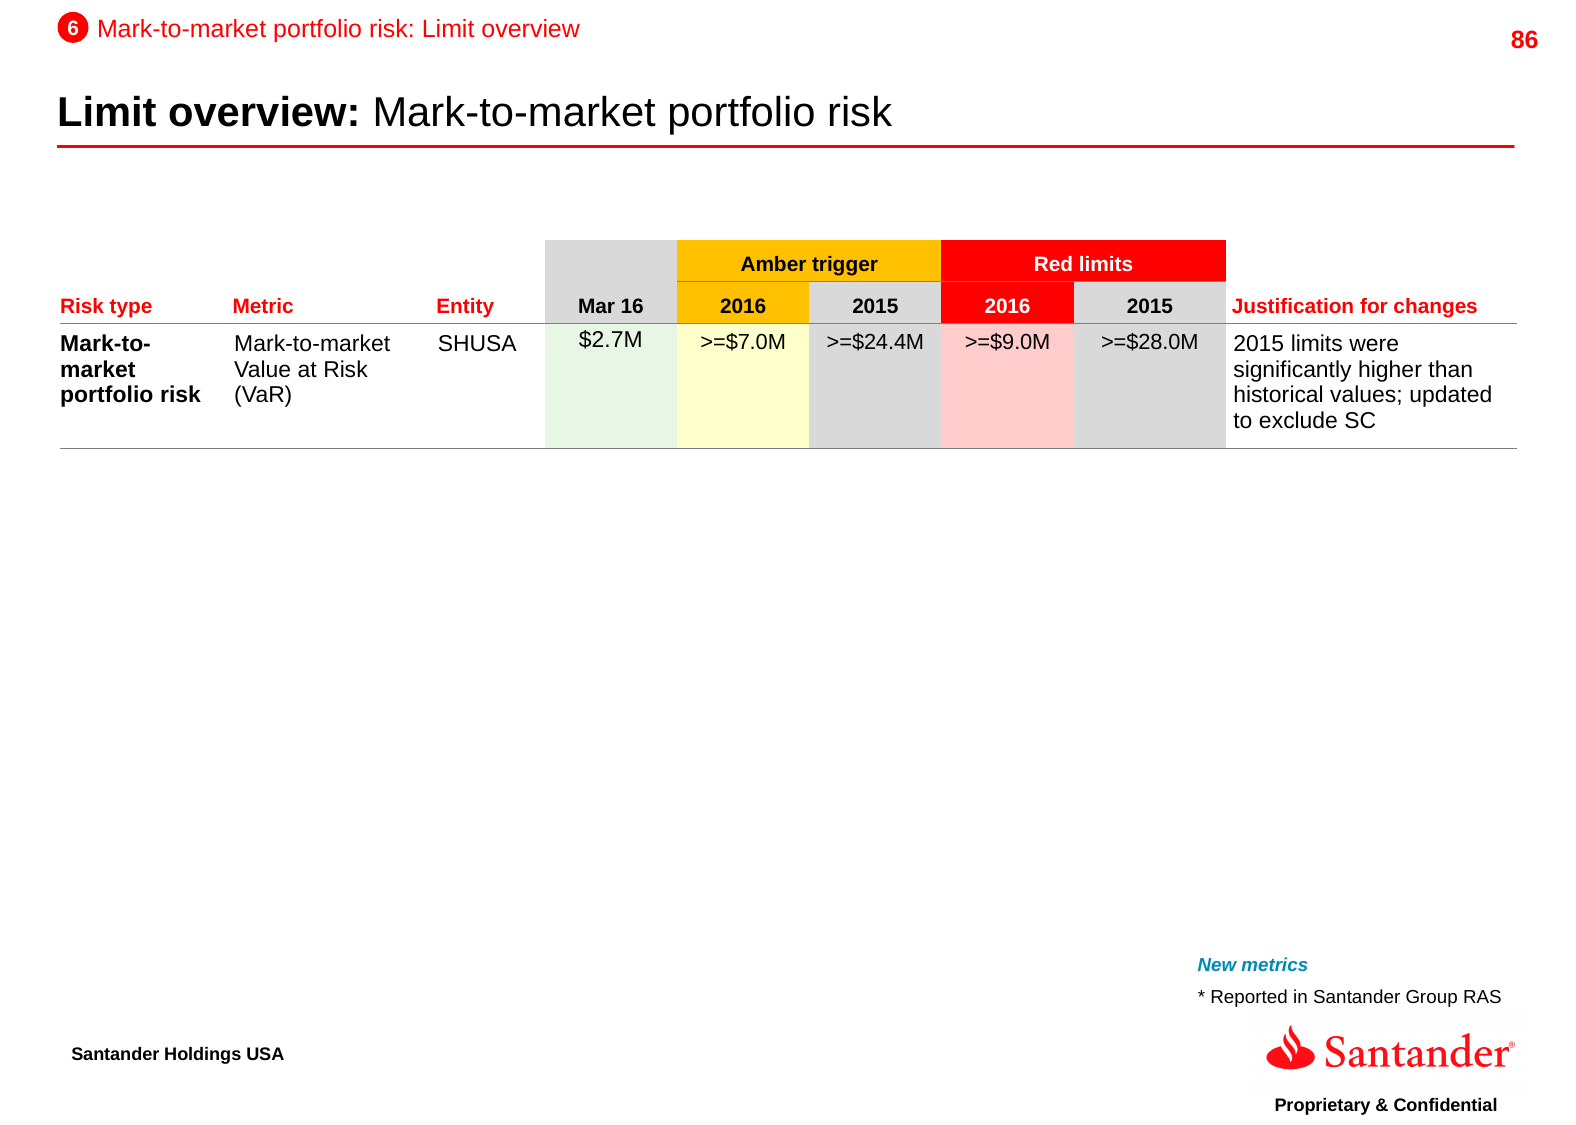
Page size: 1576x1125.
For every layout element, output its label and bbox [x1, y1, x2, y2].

picture [1247, 1011, 1528, 1094]
text_box [57, 11, 584, 44]
table_cell [677, 282, 1226, 323]
list [57, 74, 1479, 146]
text_box [1196, 955, 1503, 1008]
table_header [60, 240, 1517, 323]
table_cell [60, 324, 1517, 448]
